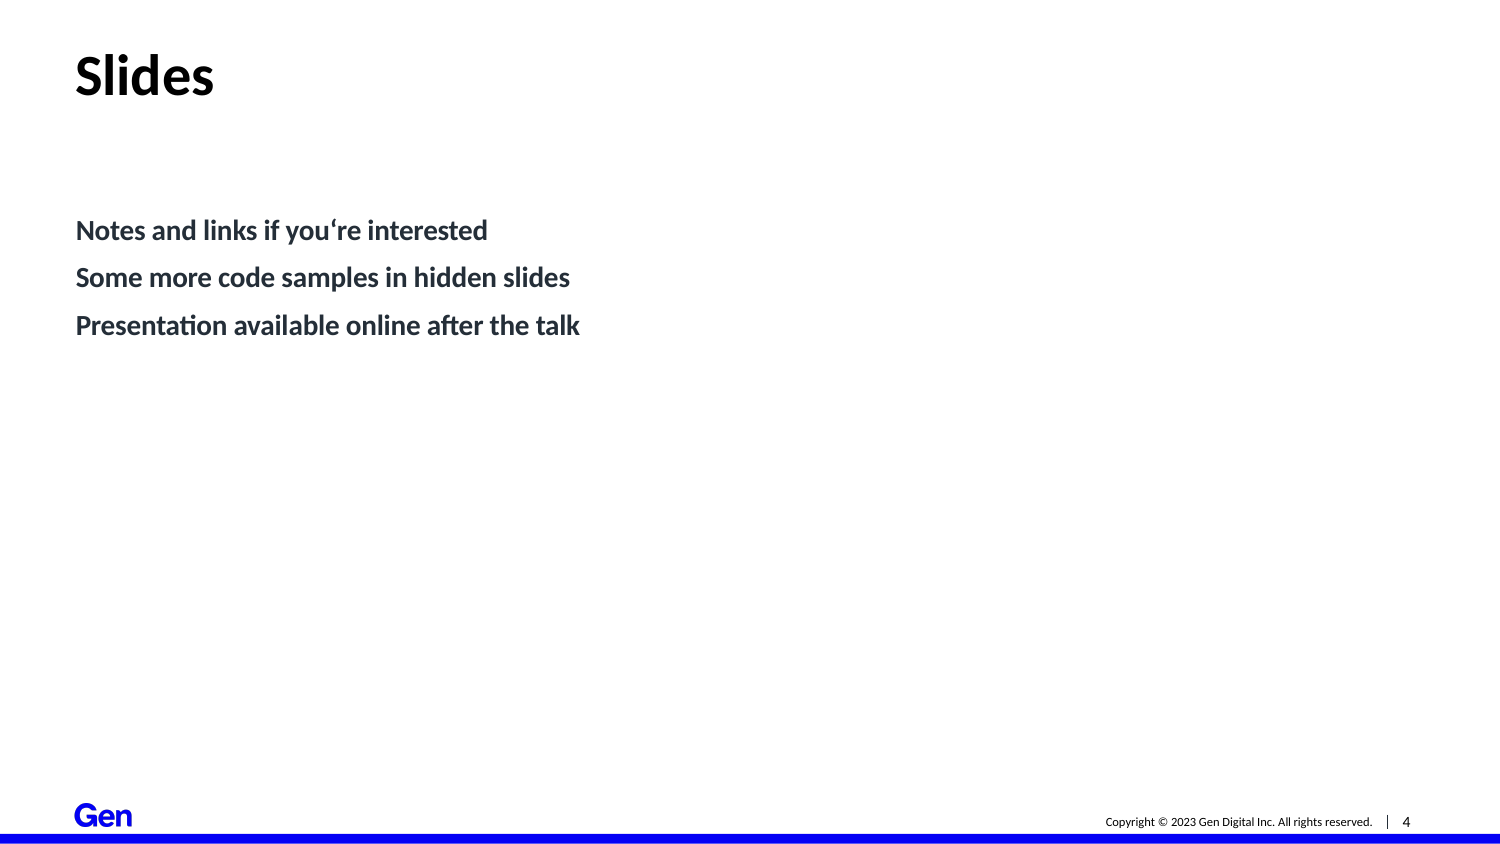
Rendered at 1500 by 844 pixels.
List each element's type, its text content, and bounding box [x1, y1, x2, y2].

list Notes and links if you‘re interested Some more code samples in hidden slides Presentation available online after the talk [75, 203, 1425, 350]
footer Copyright © 2023 Gen Digital Inc. All rights reserved. [1078, 813, 1373, 829]
picture [74, 803, 132, 827]
title Slides [75, 37, 1425, 116]
slide_number 4 [1399, 811, 1423, 831]
